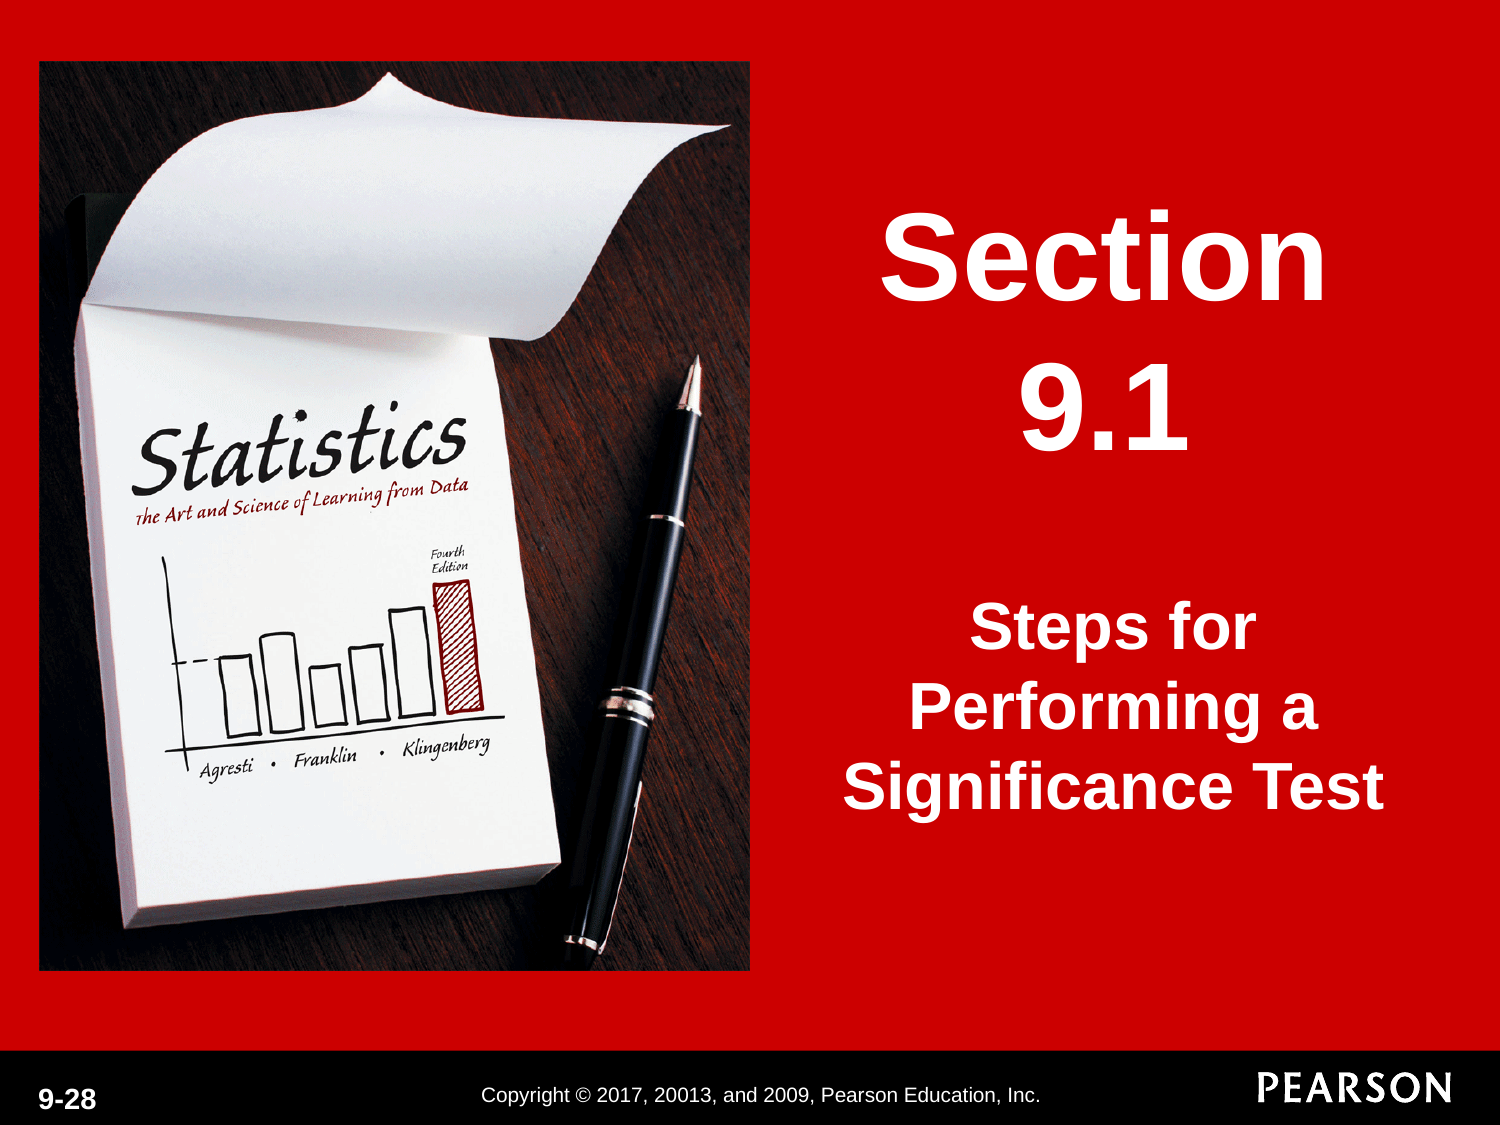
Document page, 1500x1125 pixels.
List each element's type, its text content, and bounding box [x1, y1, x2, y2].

picture [39, 61, 750, 971]
list Steps for Performing a Significance Test [814, 575, 1413, 901]
title Section 9.1 [788, 137, 1421, 484]
